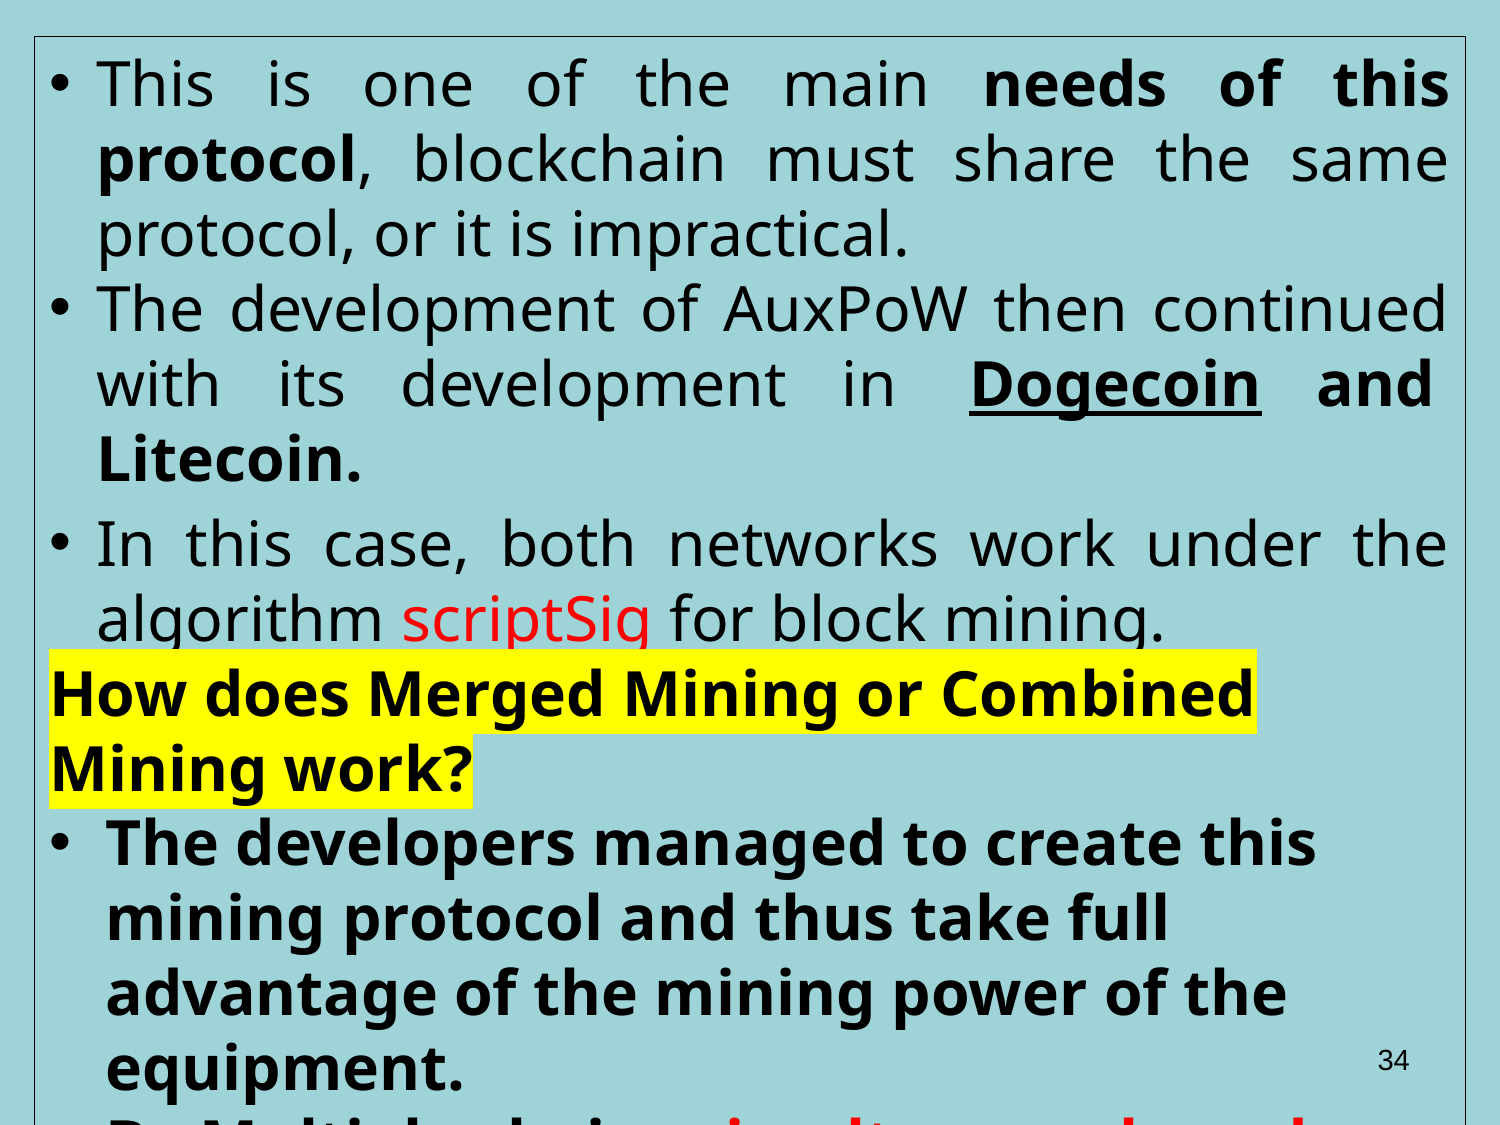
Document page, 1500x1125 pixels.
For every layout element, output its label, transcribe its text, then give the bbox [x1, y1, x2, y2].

text_box This is one of the main needs of this protocol, blockchain must share the same protocol, or it is impractical. The development of AuxPoW then continued with its development in Dogecoin and Litecoin. In this case, both networks work under the algorithm scriptSig for block mining. How does Merged Mining or Combined Mining work? The developers managed to create this mining protocol and thus take full advantage of the mining power of the equipment. By Multiple chains simultaneously and synchronously. [34, 36, 1466, 1125]
